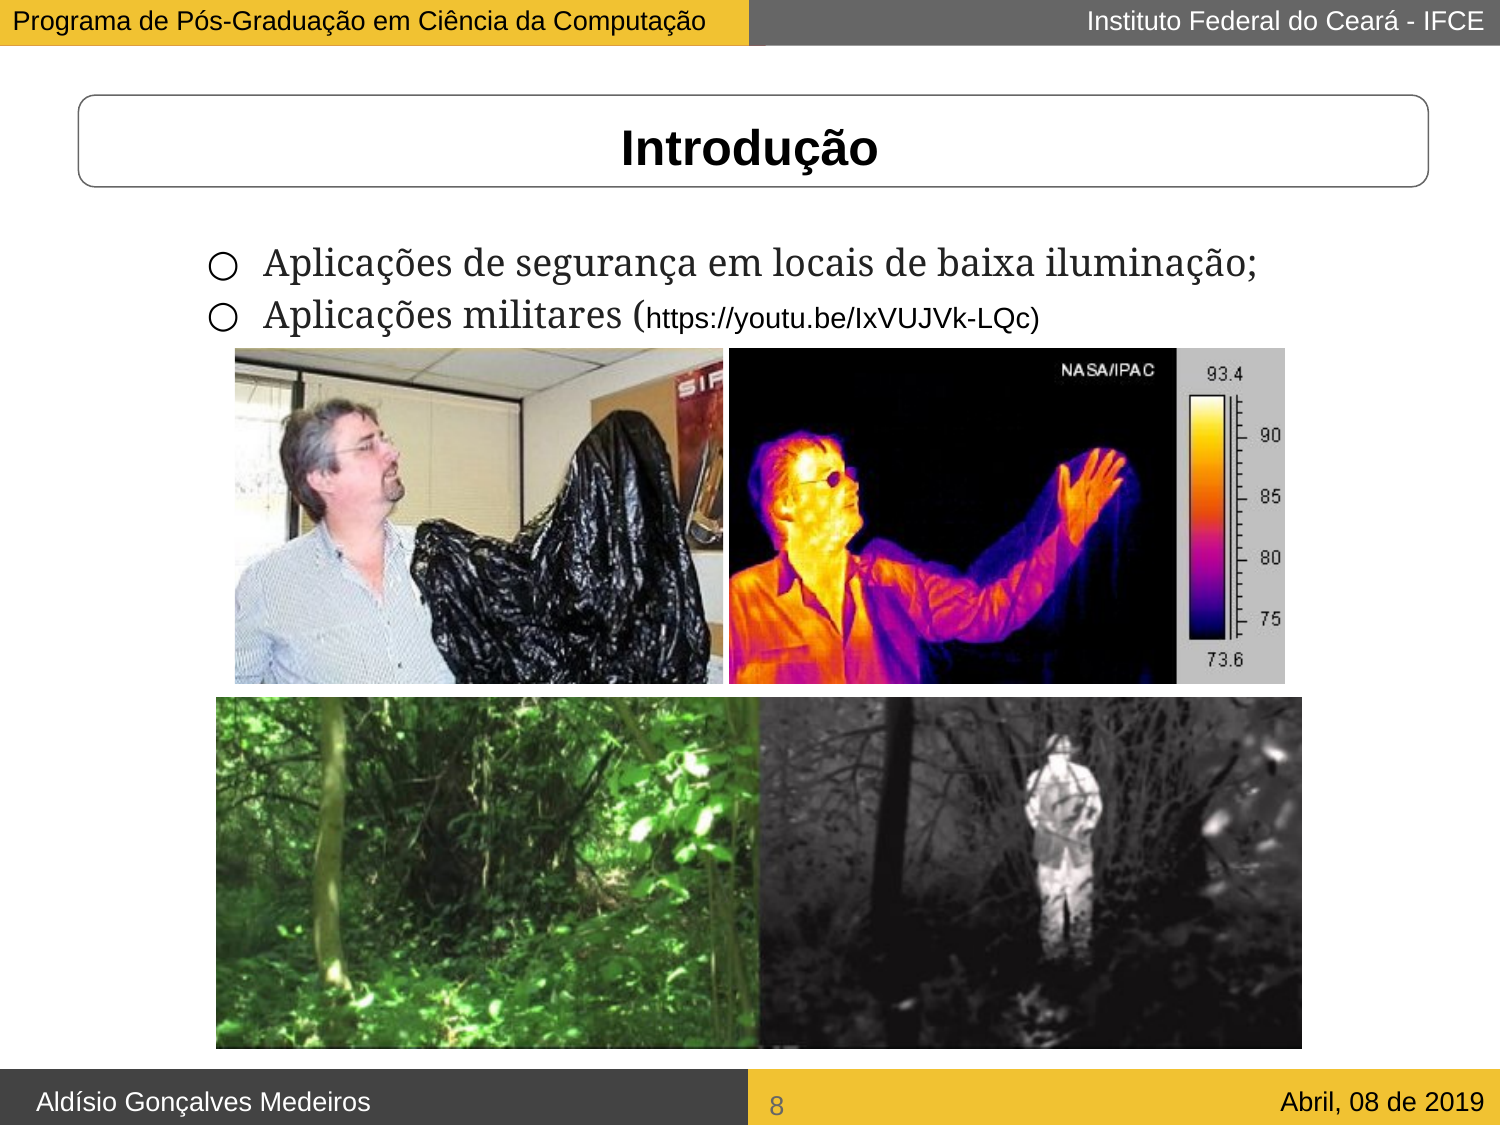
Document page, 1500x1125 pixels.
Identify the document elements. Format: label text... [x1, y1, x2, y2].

picture [729, 348, 1285, 684]
text_box Aplicações de segurança em locais de baixa iluminação; Aplicações militares (https://youtu.be/IxVUJVk-LQc) [173, 217, 1426, 784]
text_box Introdução [257, 99, 1243, 192]
picture [234, 348, 724, 684]
picture [216, 696, 1302, 1050]
text_box <number> [731, 1061, 822, 1125]
